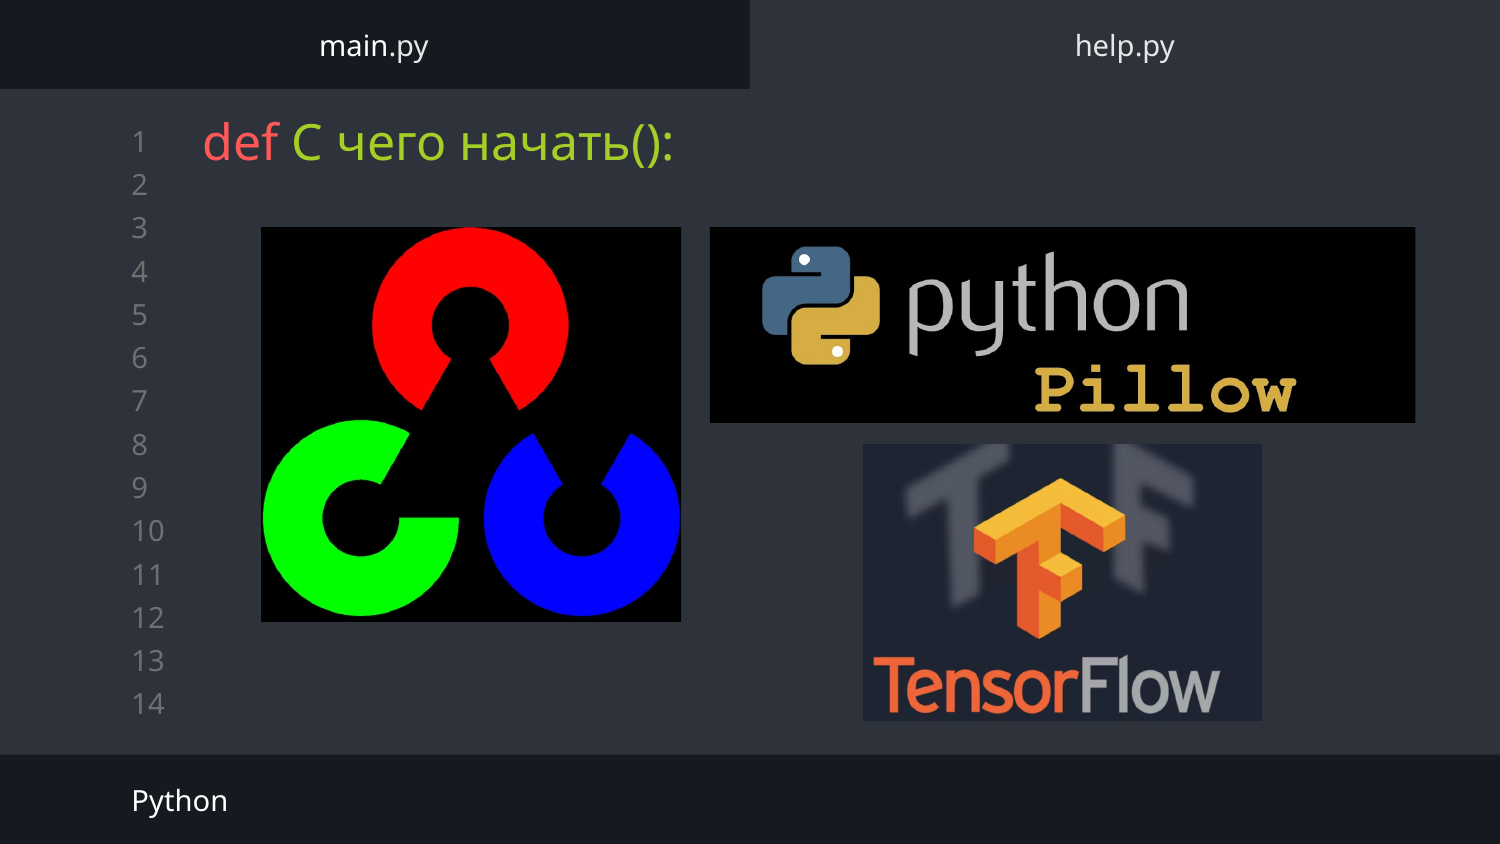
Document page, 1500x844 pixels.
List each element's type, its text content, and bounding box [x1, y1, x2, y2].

subtitle main.py [0, 15, 749, 74]
picture [709, 227, 1416, 424]
subtitle help.py [750, 15, 1500, 74]
title def С чего начать(): [187, 95, 1500, 185]
text_box Python [116, 770, 915, 829]
picture [863, 444, 1263, 721]
picture [260, 226, 682, 623]
